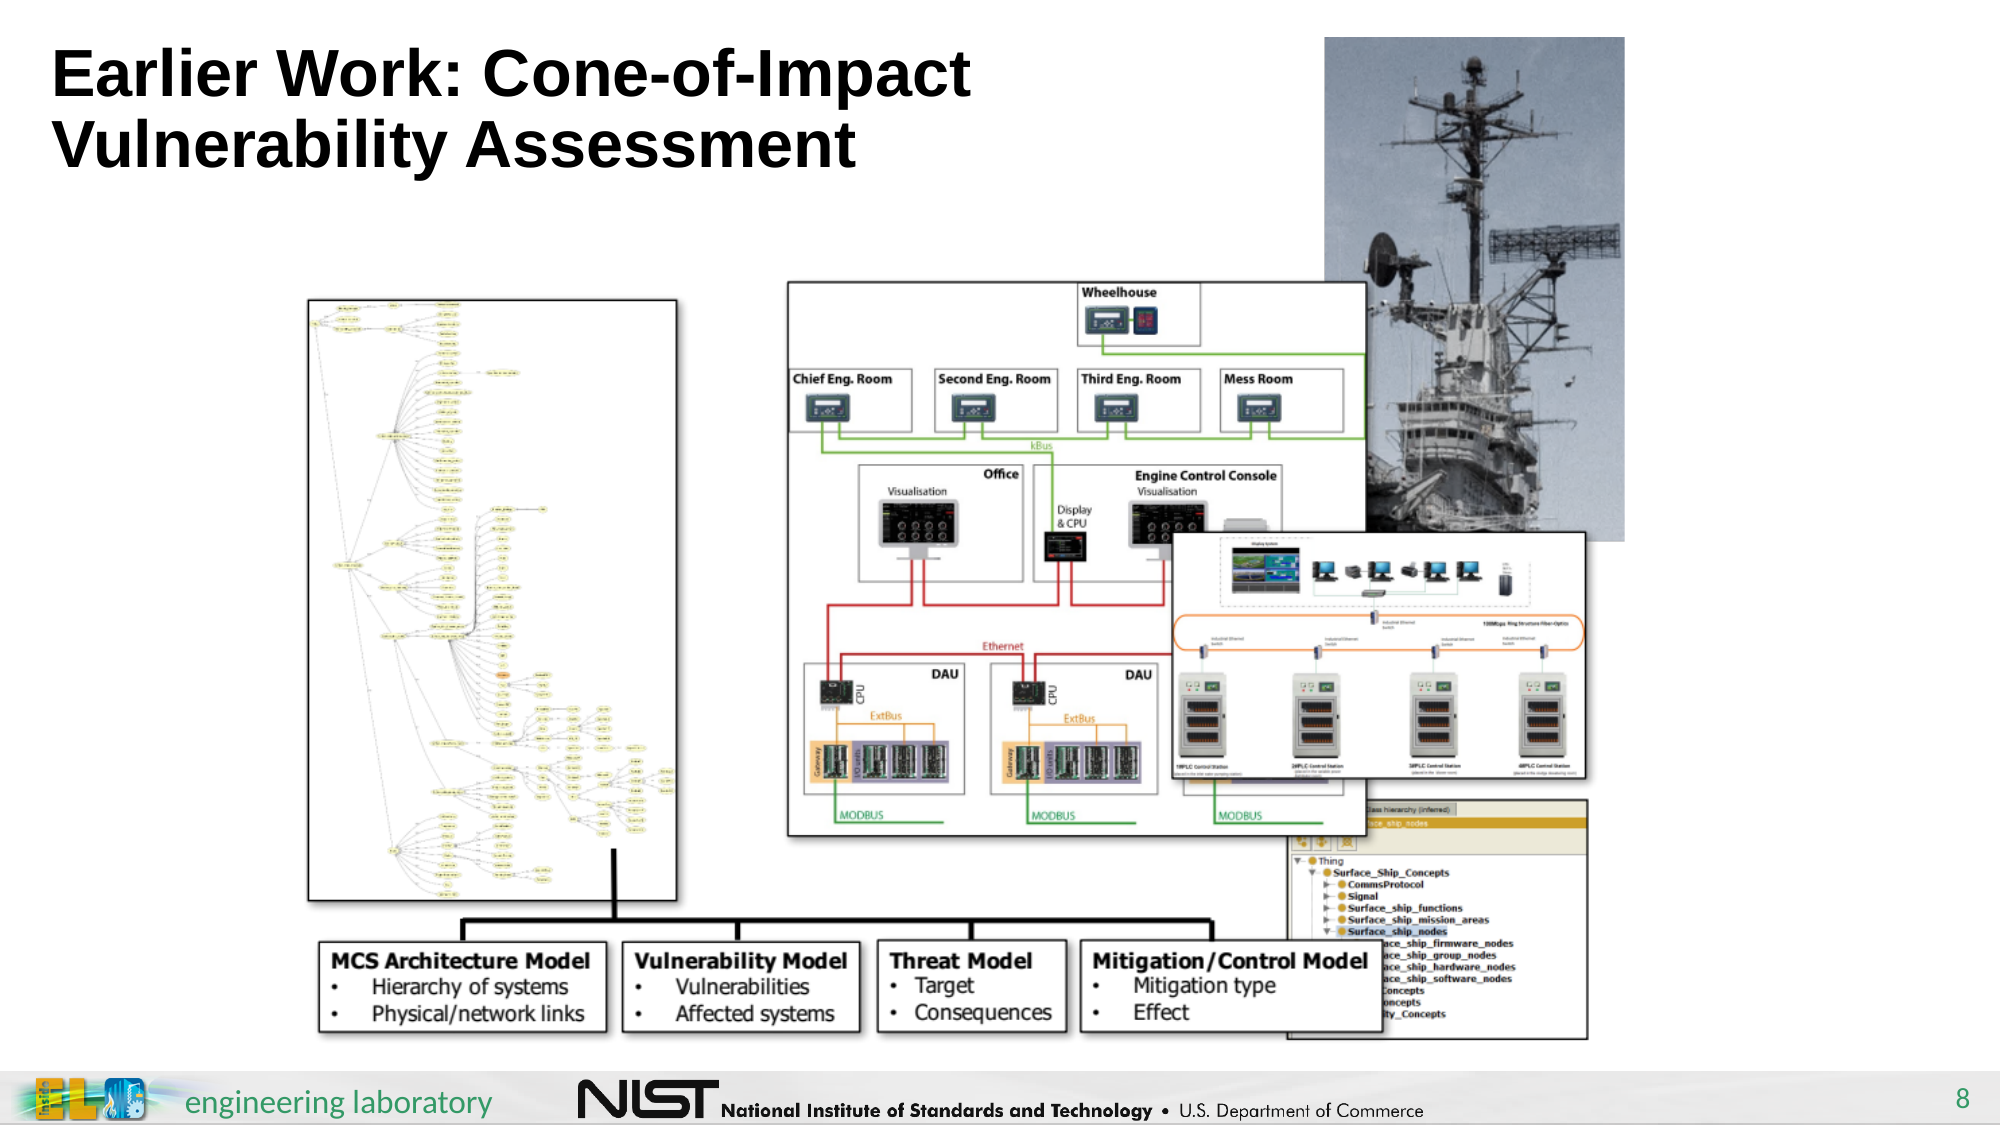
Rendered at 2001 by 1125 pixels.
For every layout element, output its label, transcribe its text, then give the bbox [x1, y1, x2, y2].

title Earlier Work: Cone-of-Impact Vulnerability Assessment [36, 16, 1178, 205]
slide_number 8 [1876, 1077, 1971, 1116]
picture [572, 1077, 1428, 1123]
picture [11, 1075, 237, 1121]
picture [304, 37, 1625, 1048]
